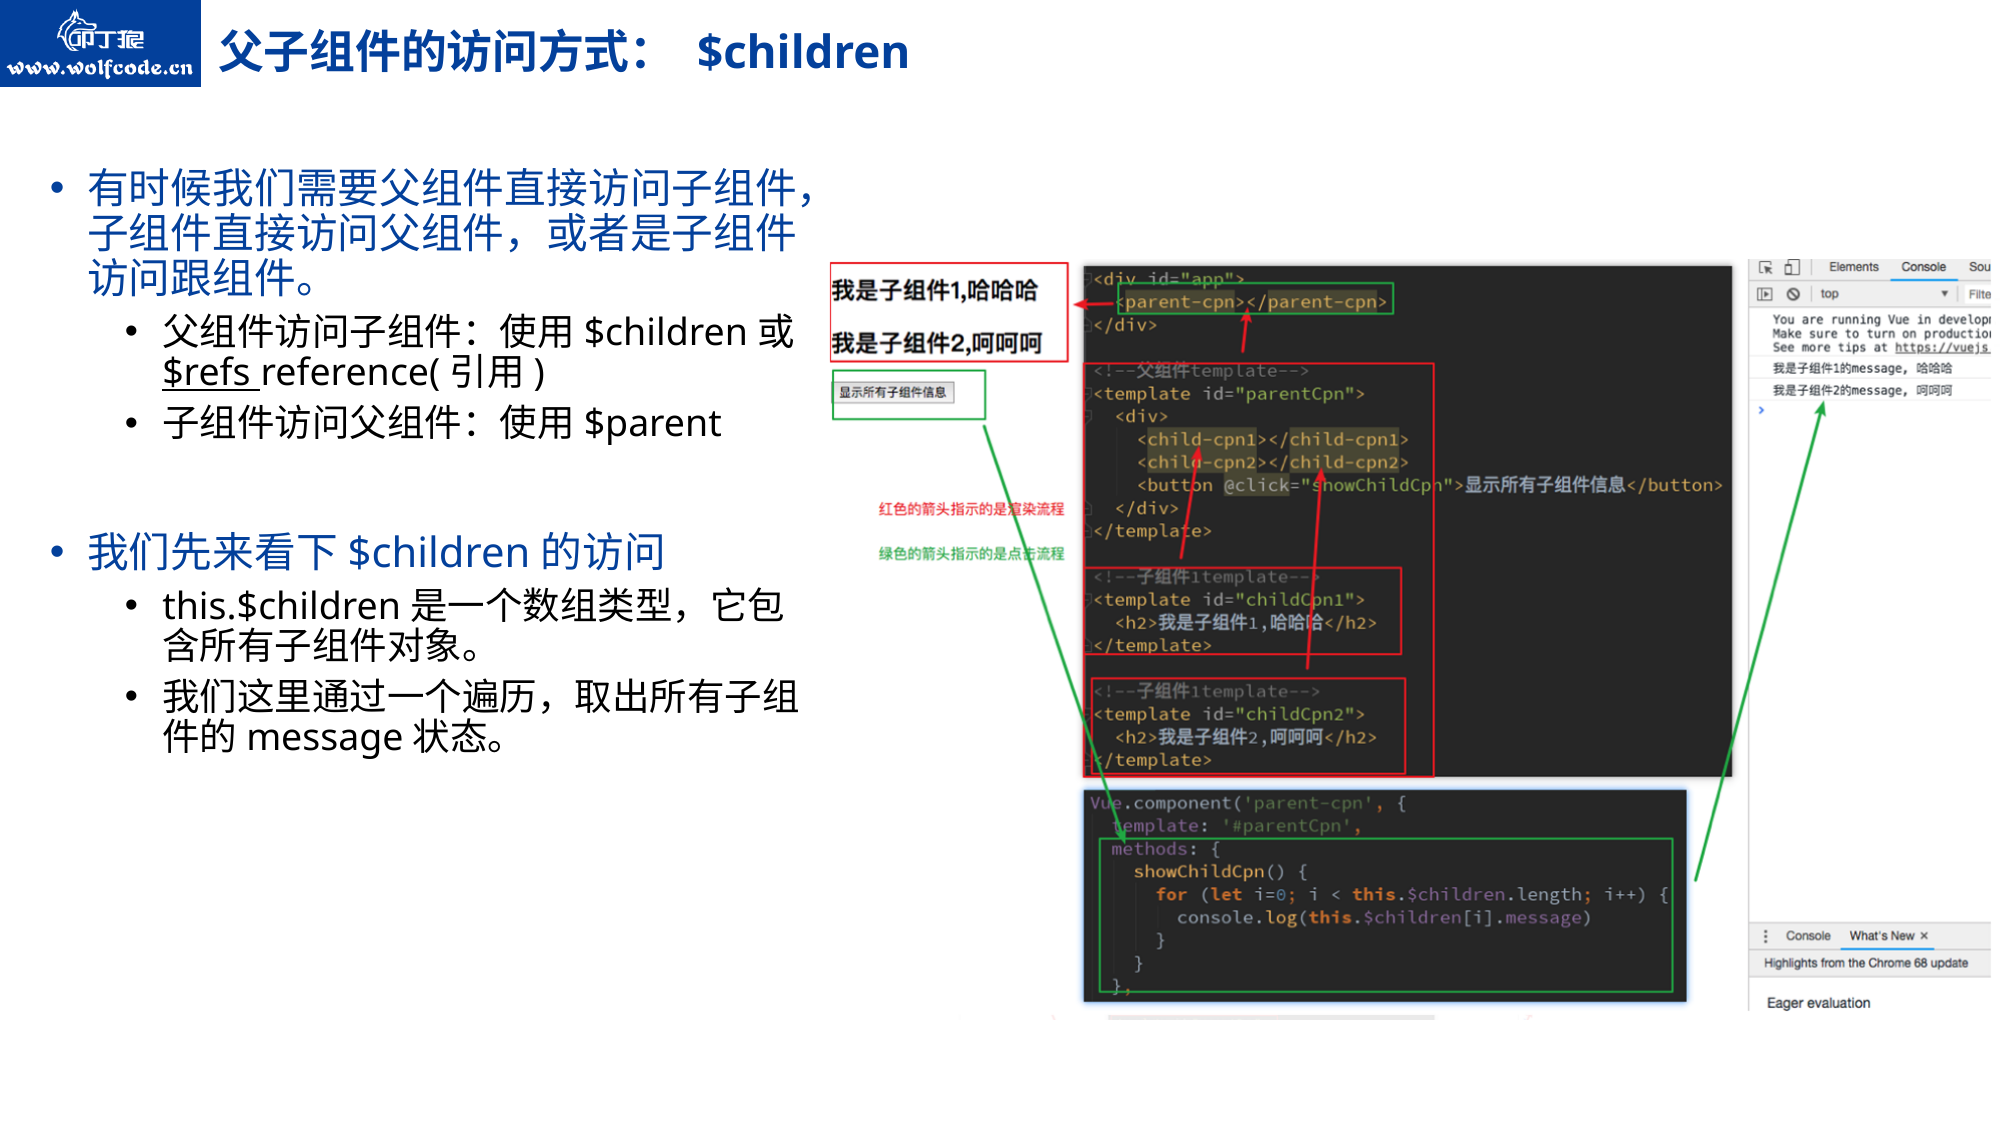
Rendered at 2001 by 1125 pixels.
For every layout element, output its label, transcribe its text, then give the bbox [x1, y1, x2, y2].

picture [0, 0, 201, 87]
picture [828, 259, 2000, 1020]
title 父子组件的访问方式： $children [203, 21, 2000, 98]
list 有时候我们需要父组件直接访问子组件，子组件直接访问父组件，或者是子组件访问跟组件。 父组件访问子组件：使用$children或$refs reference(引用) 子组件访问父组件：使用$parent 我们先来看下$children的访问 this.$children是一个数组类型，它包含所有子组件对象。 我们这里通过一个遍历，取出所有子组件的message状态。 [35, 160, 829, 1054]
